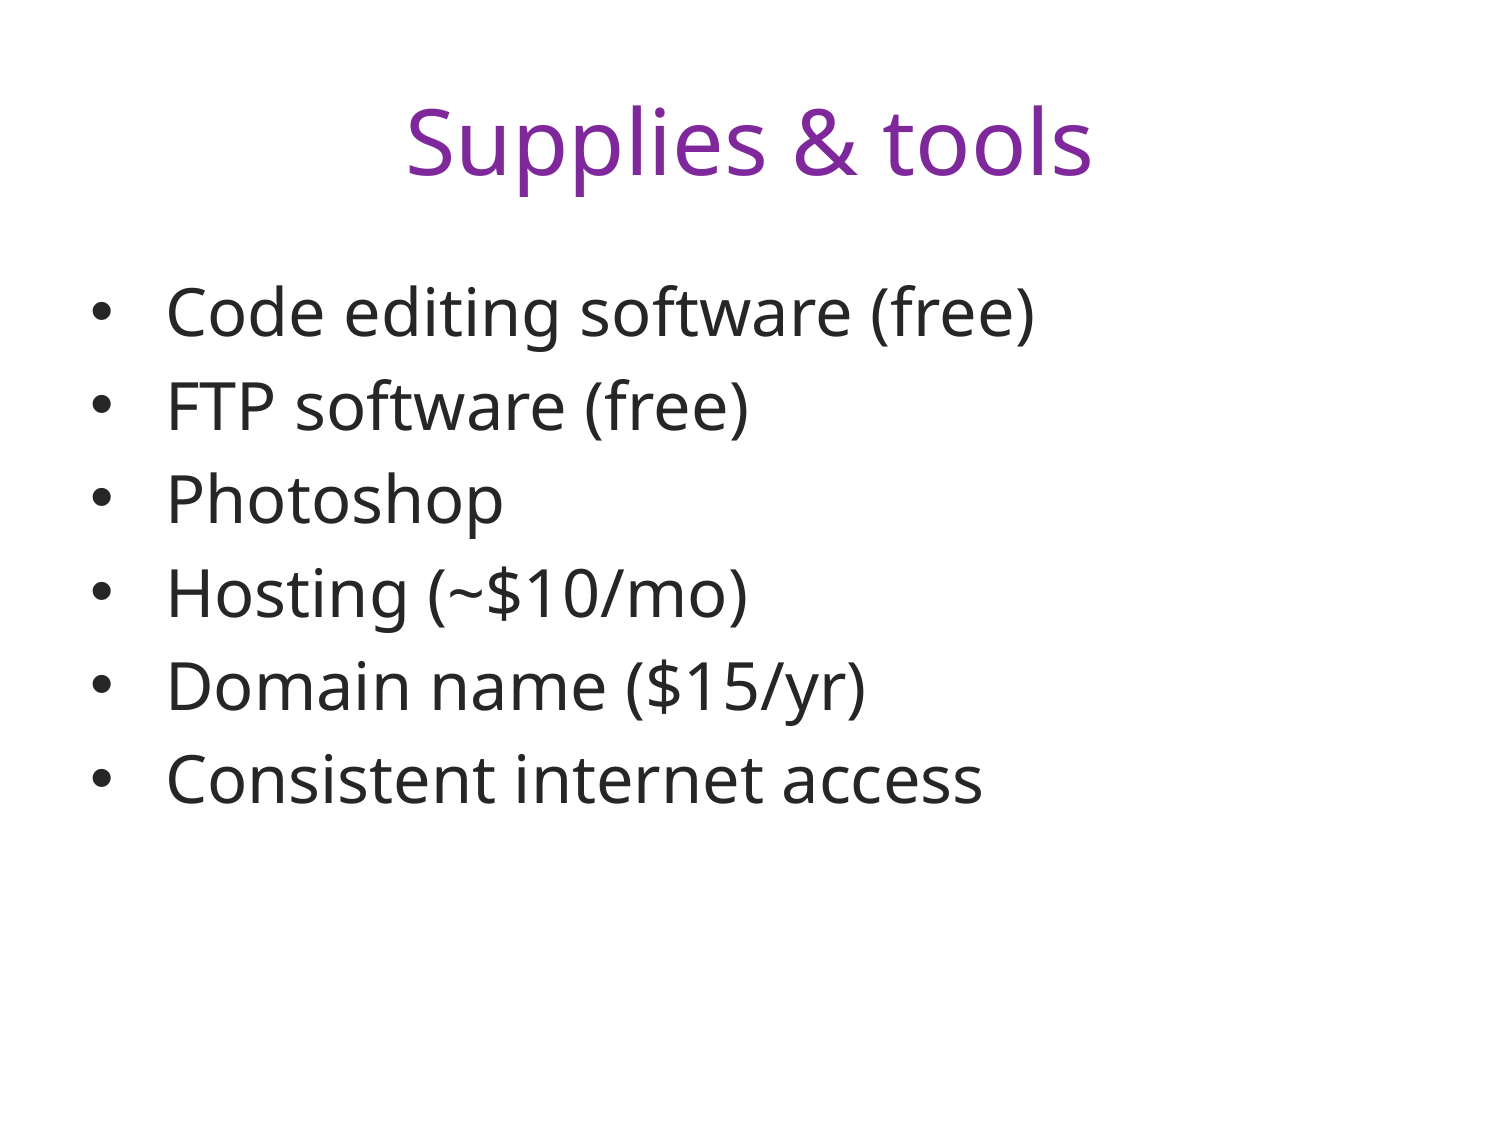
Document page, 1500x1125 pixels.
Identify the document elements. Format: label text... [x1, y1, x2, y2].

title Supplies & tools [75, 45, 1425, 233]
list Code editing software (free) FTP software (free) Photoshop Hosting (~$10/mo) Domain name ($15/yr) Consistent internet access [75, 262, 1425, 1005]
